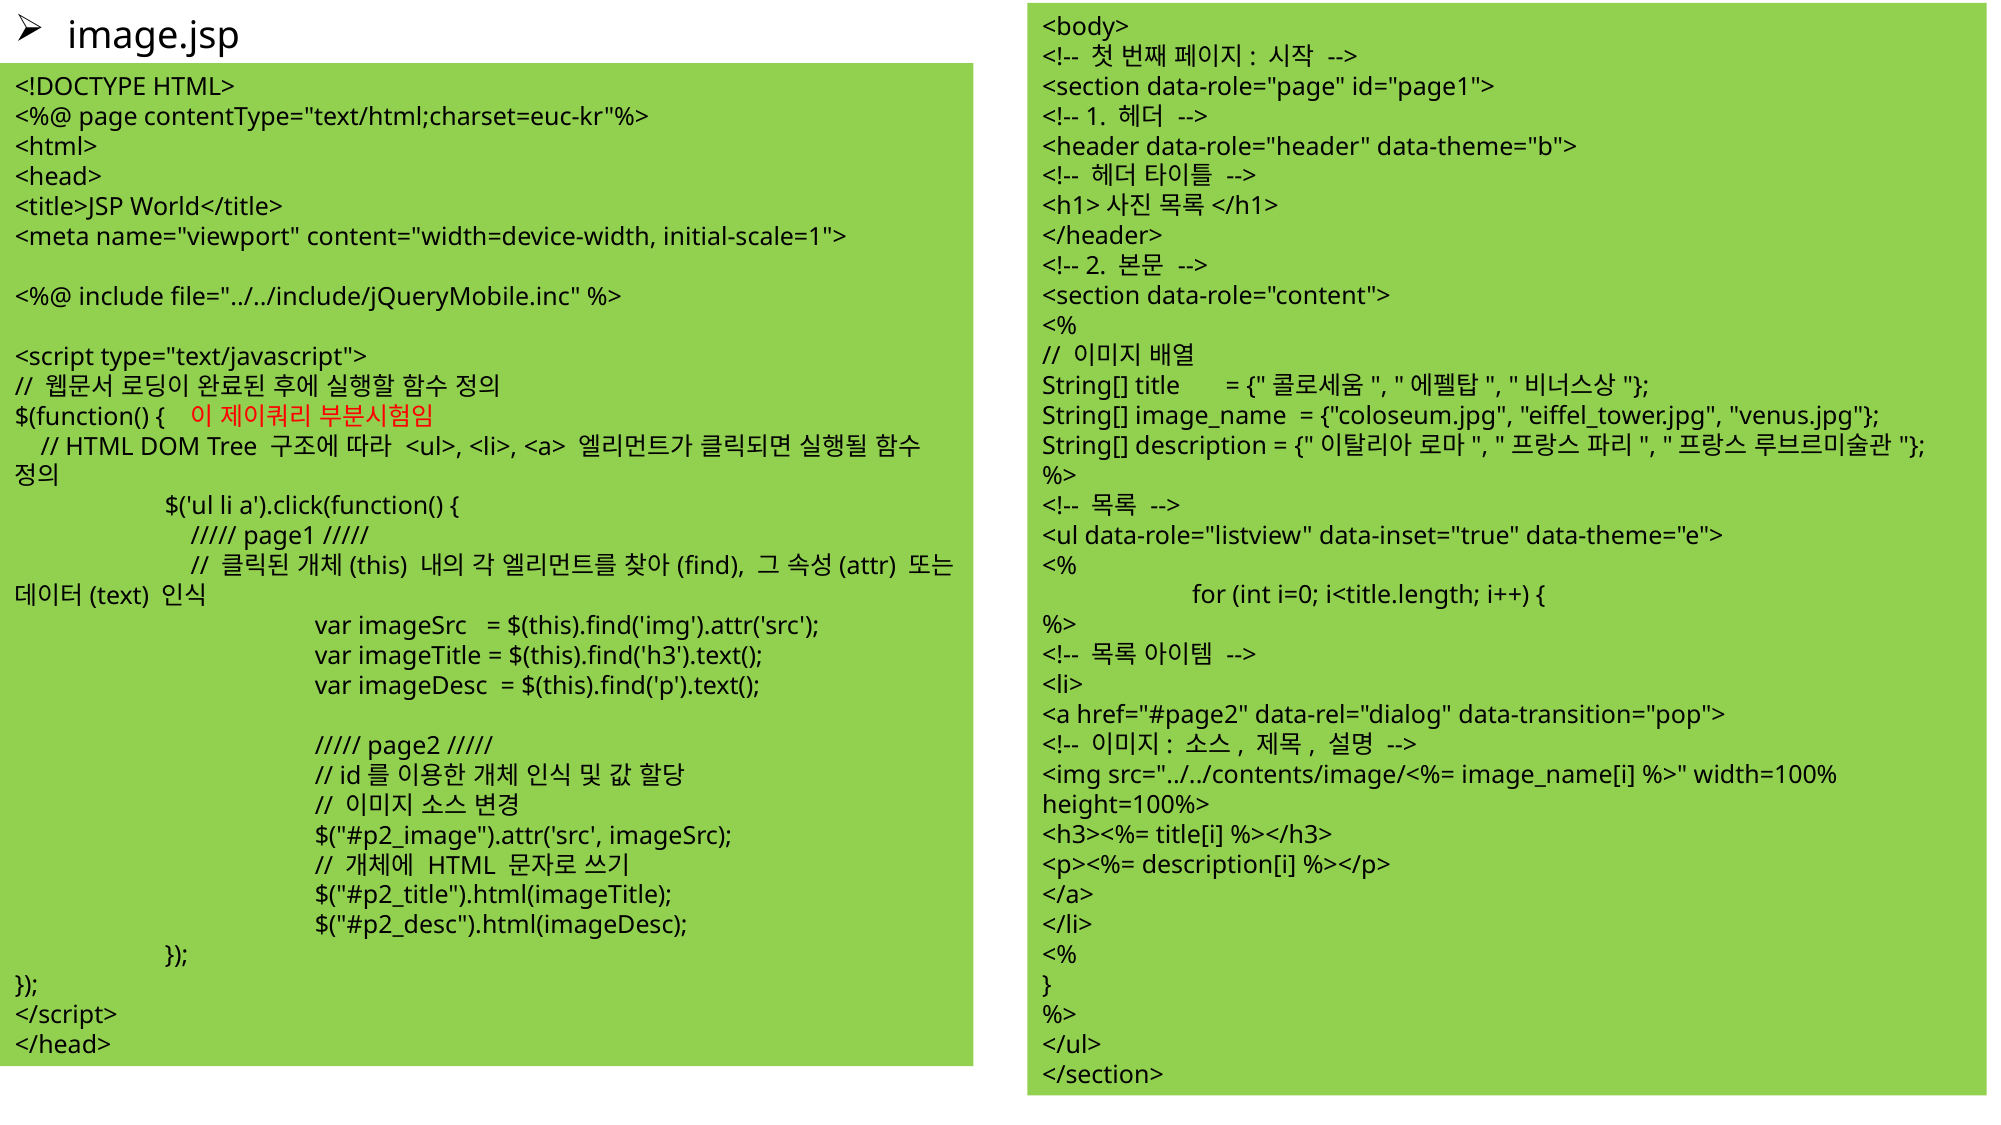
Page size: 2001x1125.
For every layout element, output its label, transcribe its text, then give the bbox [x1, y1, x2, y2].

text_box image.jsp [0, 2, 444, 64]
text_box <body> <!-- 첫 번째 페이지: 시작 --> <section data-role="page" id="page1"> <!-- 1. 헤더 --> <header data-role="header" data-theme="b"> <!-- 헤더 타이틀 --> <h1>사진 목록</h1> </header> <!-- 2. 본문 --> <section data-role="content"> <% // 이미지 배열 String[] title = {"콜로세움", "에펠탑", "비너스상"}; String[] image_name = {"coloseum.jpg", "eiffel_tower.jpg", "venus.jpg"}; String[] description = {"이탈리아 로마", "프랑스 파리", "프랑스 루브르미술관"}; %> <!-- 목록 --> <ul data-role="listview" data-inset="true" data-theme="e"> <% for (int i=0; i<title.length; i++) { %> <!-- 목록 아이템 --> <li> <a href="#page2" data-rel="dialog" data-transition="pop"> <!-- 이미지: 소스, 제목, 설명 --> <img src="../../contents/image/<%= image_name[i] %>" width=100% height=100%> <h3><%= title[i] %></h3> <p><%= description[i] %></p> </a> </li> <% } %> </ul> </section> [1027, 2, 1987, 1096]
text_box <!DOCTYPE HTML> <%@ page contentType="text/html;charset=euc-kr"%> <html> <head> <title>JSP World</title> <meta name="viewport" content="width=device-width, initial-scale=1"> <%@ include file="../../include/jQueryMobile.inc" %> <script type="text/javascript"> // 웹문서 로딩이 완료된 후에 실행할 함수 정의 $(function() { 이 제이쿼리 부분시험임 // HTML DOM Tree 구조에 따라 <ul>, <li>, <a> 엘리먼트가 클릭되면 실행될 함수 정의 $('ul li a').click(function() { ///// page1 ///// // 클릭된 개체(this) 내의 각 엘리먼트를 찾아(find), 그 속성(attr) 또는 데이터(text) 인식 var imageSrc = $(this).find('img').attr('src'); var imageTitle = $(this).find('h3').text(); var imageDesc = $(this).find('p').text(); ///// page2 ///// // id를 이용한 개체 인식 및 값 할당 // 이미지 소스 변경 $("#p2_image").attr('src', imageSrc); // 개체에 HTML 문자로 쓰기 $("#p2_title").html(imageTitle); $("#p2_desc").html(imageDesc); }); }); </script> </head> [0, 63, 974, 1067]
